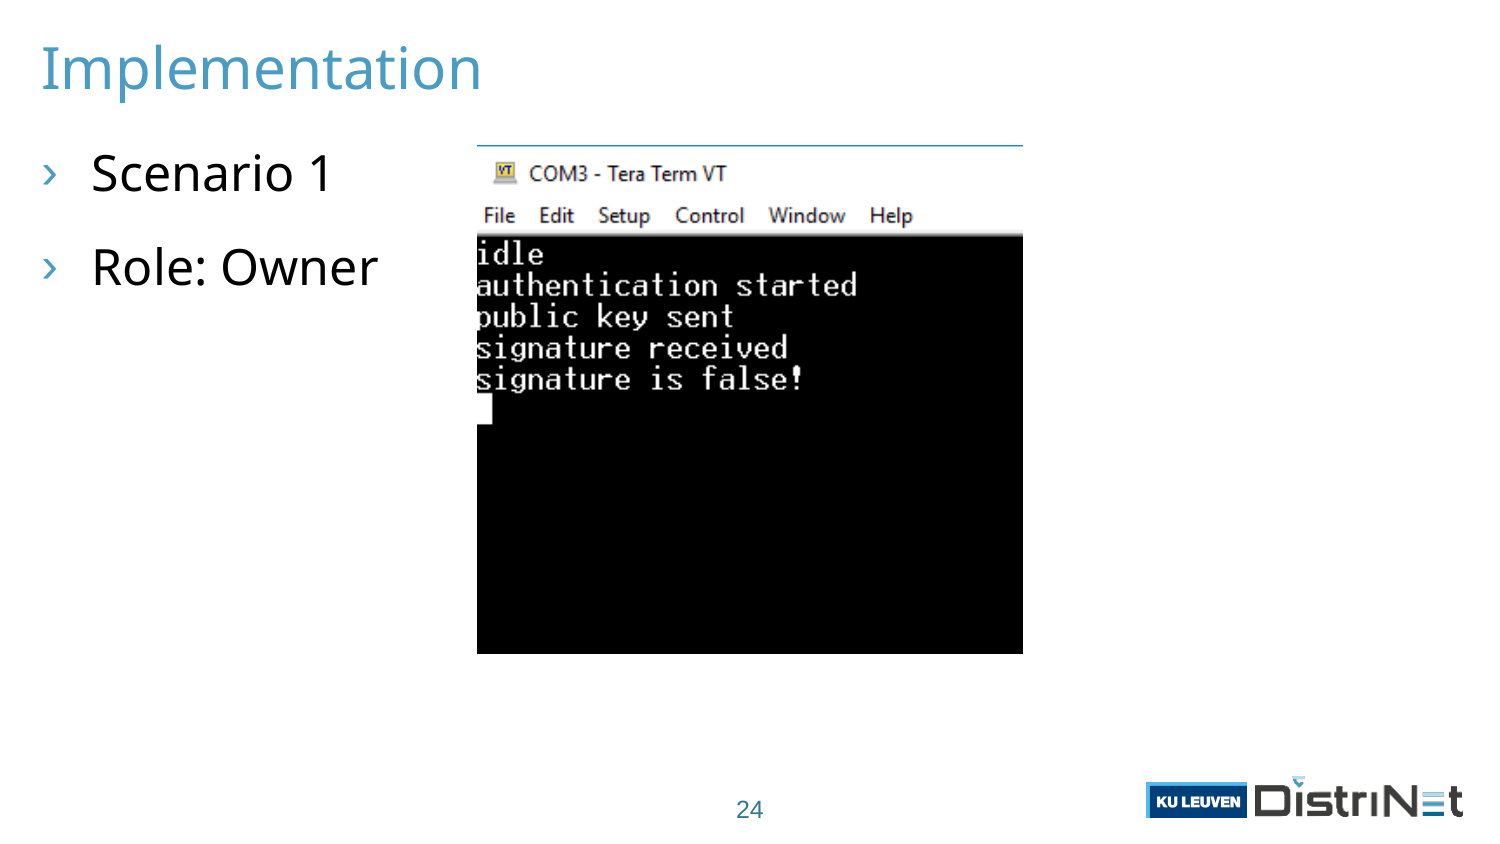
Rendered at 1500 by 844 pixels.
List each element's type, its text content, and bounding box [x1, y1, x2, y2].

picture [1146, 782, 1247, 818]
slide_number 24 [679, 786, 821, 832]
title Implementation [26, 23, 1463, 109]
picture [1255, 776, 1463, 817]
list Scenario 1 Role: Owner [26, 109, 1463, 764]
picture [477, 145, 1023, 655]
